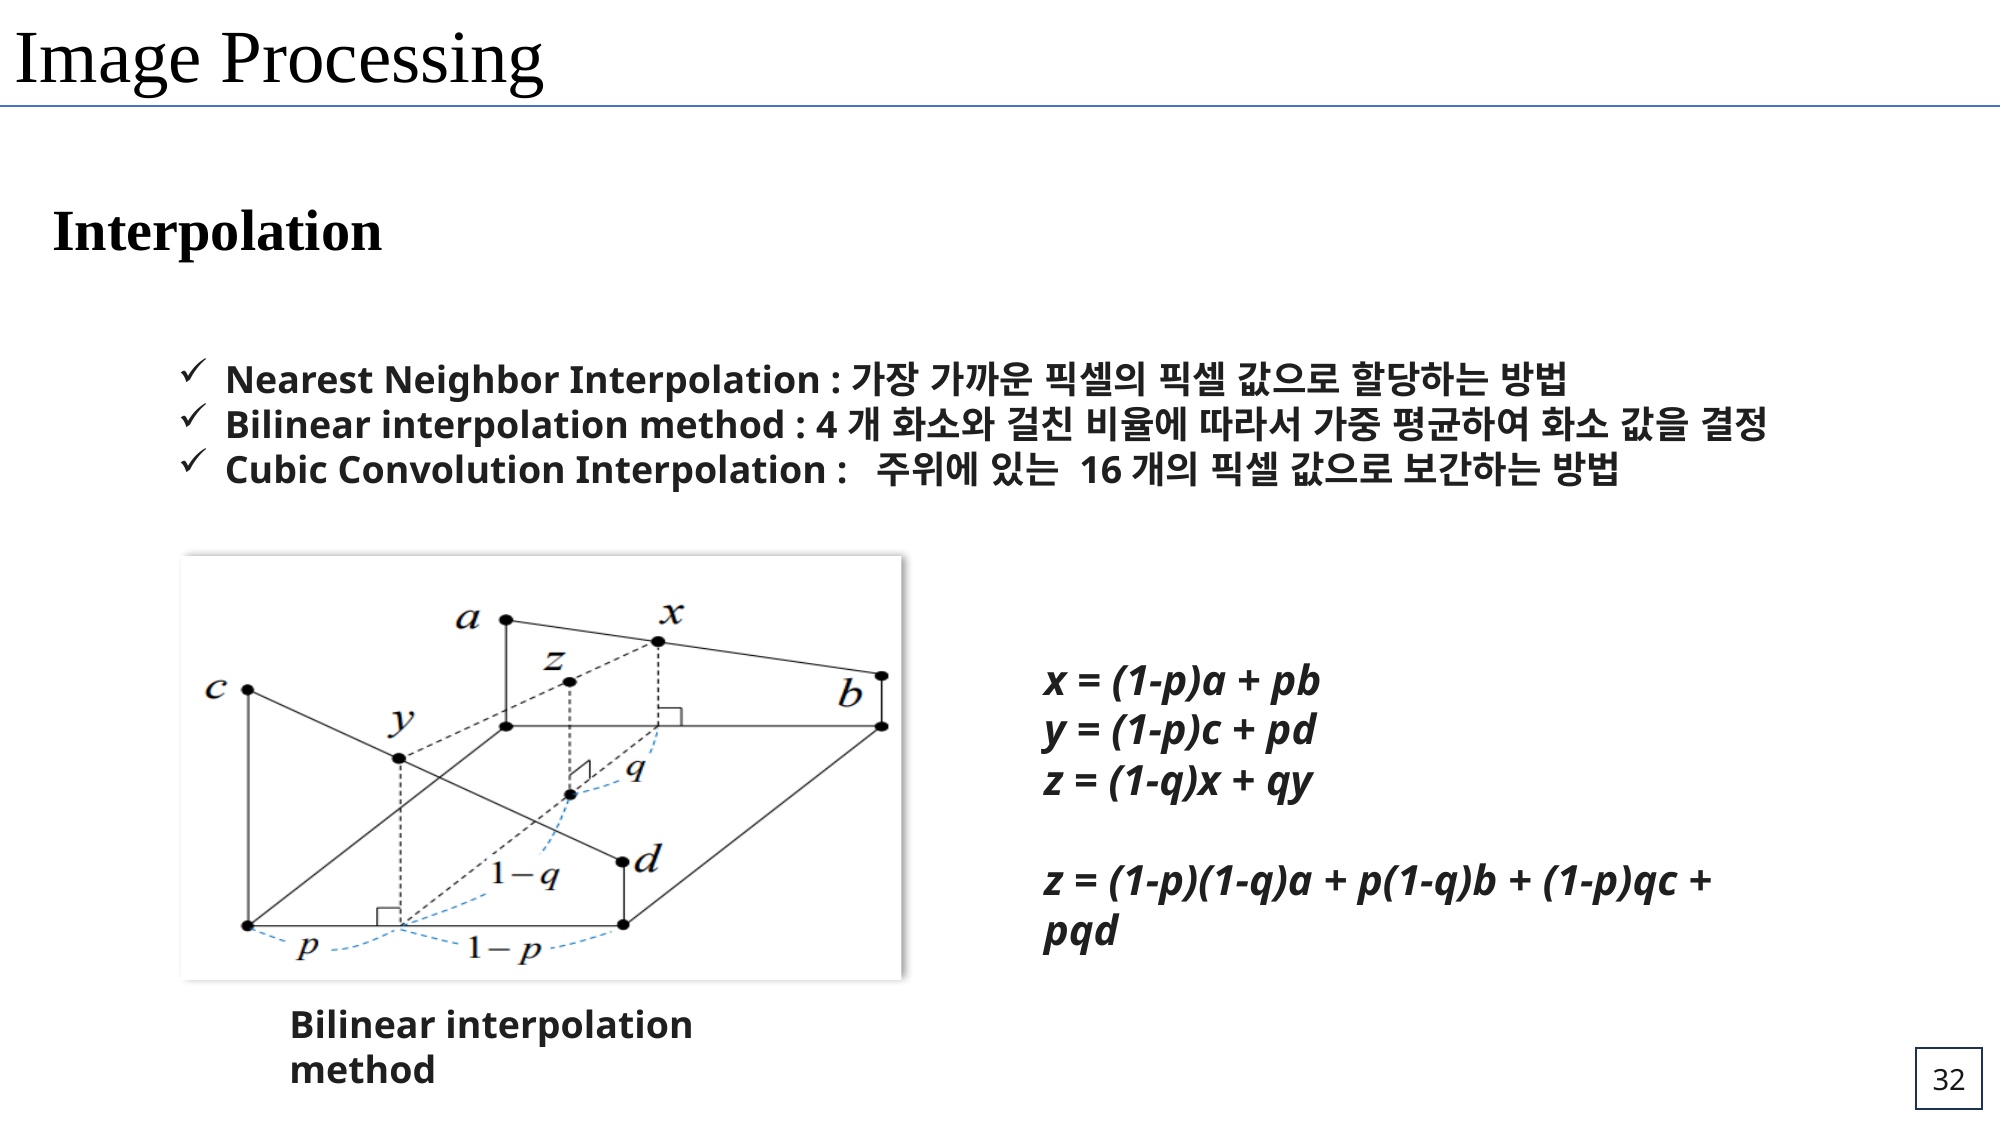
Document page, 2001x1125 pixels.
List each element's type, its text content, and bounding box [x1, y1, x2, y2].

text_box Bilinear interpolation method [274, 993, 856, 1099]
text_box [180, 556, 902, 981]
text_box x = (1-p)a + pb y = (1-p)c + pd z = (1-q)x + qy z = (1-p)(1-q)a + p(1-q)b + (1-p)qc + pqd [1029, 646, 1782, 961]
text_box Image Processing [0, 0, 1131, 105]
text_box Interpolation [37, 184, 840, 270]
text_box 32 [1915, 1047, 1983, 1110]
text_box Nearest Neighbor Interpolation :가장 가까운 픽셀의 픽셀 값으로 할당하는 방법 Bilinear interpolation method : 4개 화소와 걸친 비율에 따라서 가중 평균하여 화소 값을 결정 Cubic Convolution Interpolation : 주위에 있는 16개의 픽셀 값으로 보간하는 방법 [163, 348, 1875, 499]
